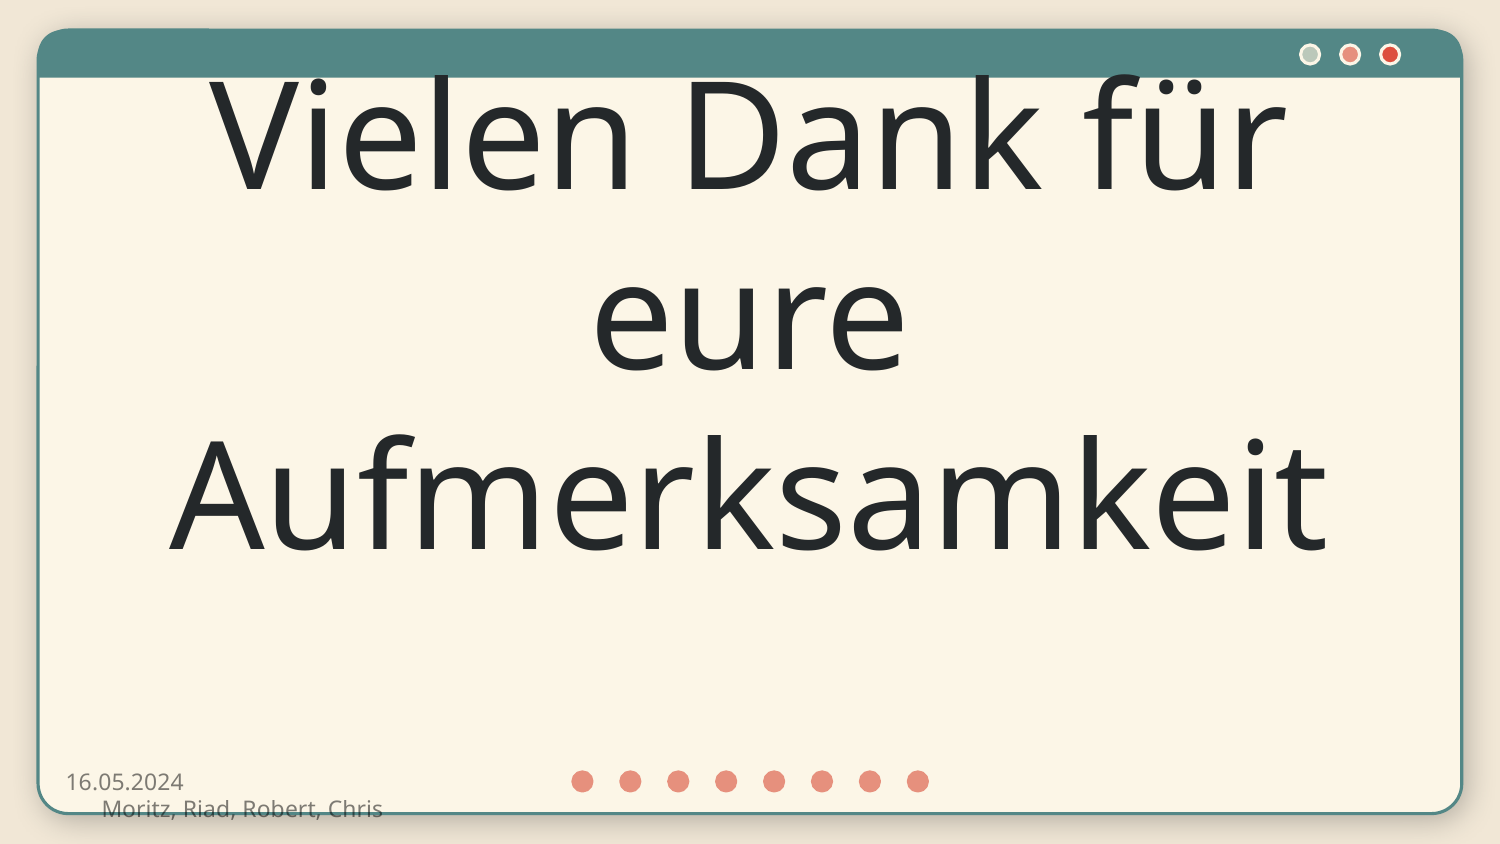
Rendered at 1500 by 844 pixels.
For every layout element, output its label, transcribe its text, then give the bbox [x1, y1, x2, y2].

title Vielen Dank für eure Aufmerksamkeit [86, 249, 1413, 595]
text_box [572, 771, 928, 792]
text_box 16.05.2024 Moritz, Riad, Robert, Chris [50, 759, 1453, 830]
